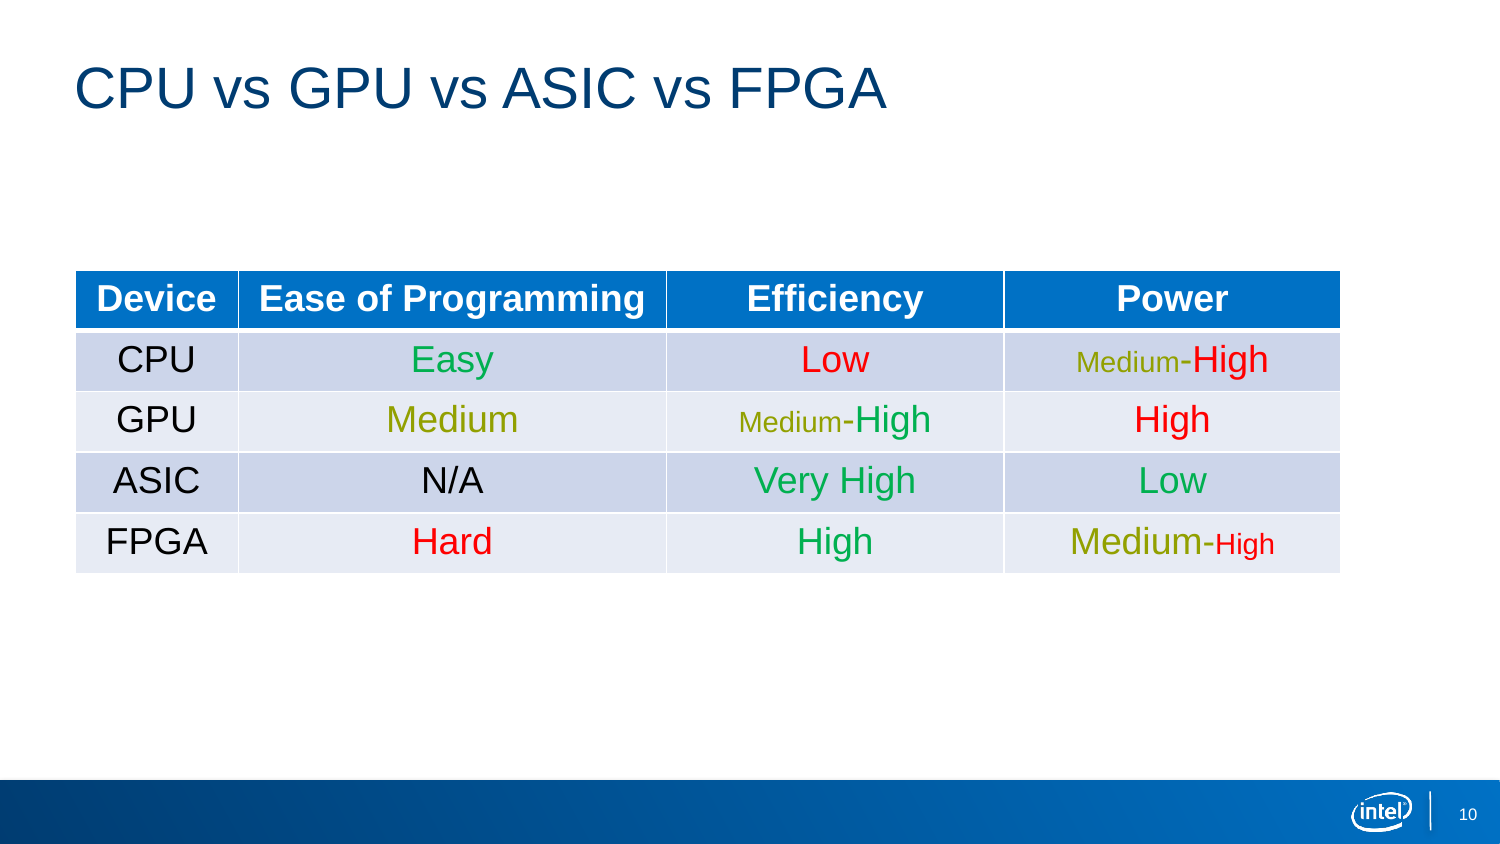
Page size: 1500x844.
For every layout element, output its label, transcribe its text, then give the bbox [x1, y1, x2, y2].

table_cell GPU [76, 392, 238, 451]
table_cell FPGA [76, 514, 238, 573]
table_header Device [76, 271, 238, 328]
table_header Efficiency [667, 271, 1003, 328]
table_cell N/A [239, 453, 666, 512]
table_cell Very High [667, 453, 1003, 512]
table_cell High [667, 514, 1003, 573]
table_cell High [1005, 392, 1340, 451]
table_header Ease of Programming [239, 271, 666, 328]
table_cell ASIC [76, 453, 238, 512]
table_cell Medium-High [667, 392, 1003, 451]
table_cell Medium-High [1005, 333, 1340, 391]
title CPU vs GPU vs ASIC vs FPGA [74, 50, 1425, 194]
table_header Power [1005, 271, 1340, 328]
table_cell Low [667, 333, 1003, 391]
table_cell Medium-High [1005, 514, 1340, 573]
table_cell Medium [239, 392, 666, 451]
table_cell Low [1005, 453, 1340, 512]
table_cell Easy [239, 333, 666, 391]
slide_number 10 [1127, 791, 1478, 837]
table_cell Hard [239, 514, 666, 573]
table_cell CPU [76, 333, 238, 391]
